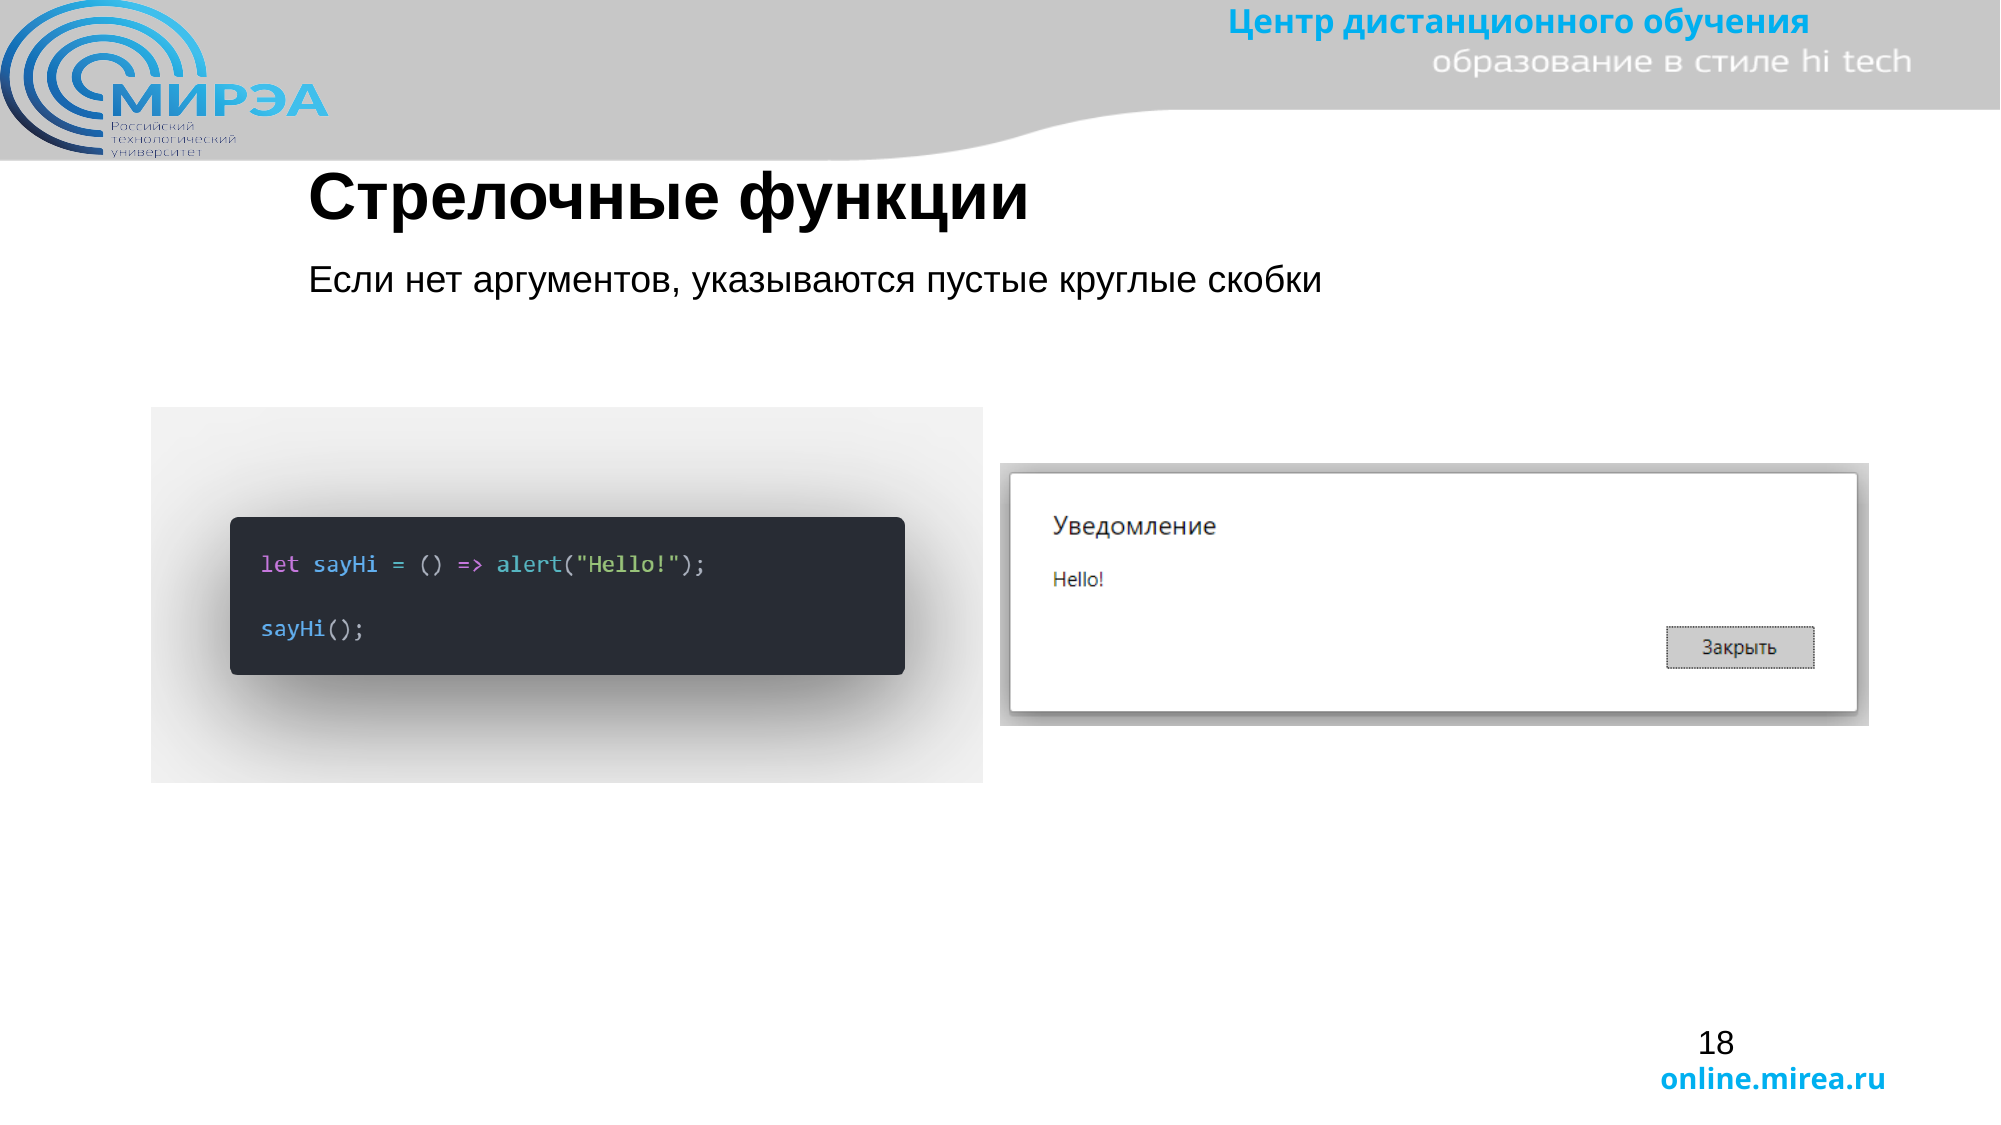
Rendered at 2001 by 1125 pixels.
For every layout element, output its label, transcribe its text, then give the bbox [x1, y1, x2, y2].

picture [151, 407, 983, 783]
picture [0, 0, 329, 159]
text_box Стрелочные функции [293, 145, 1737, 346]
text_box Если нет аргументов, указываются пустые круглые скобки [293, 247, 1599, 373]
picture [1000, 463, 1869, 726]
text_box 18 [1400, 1013, 1750, 1058]
